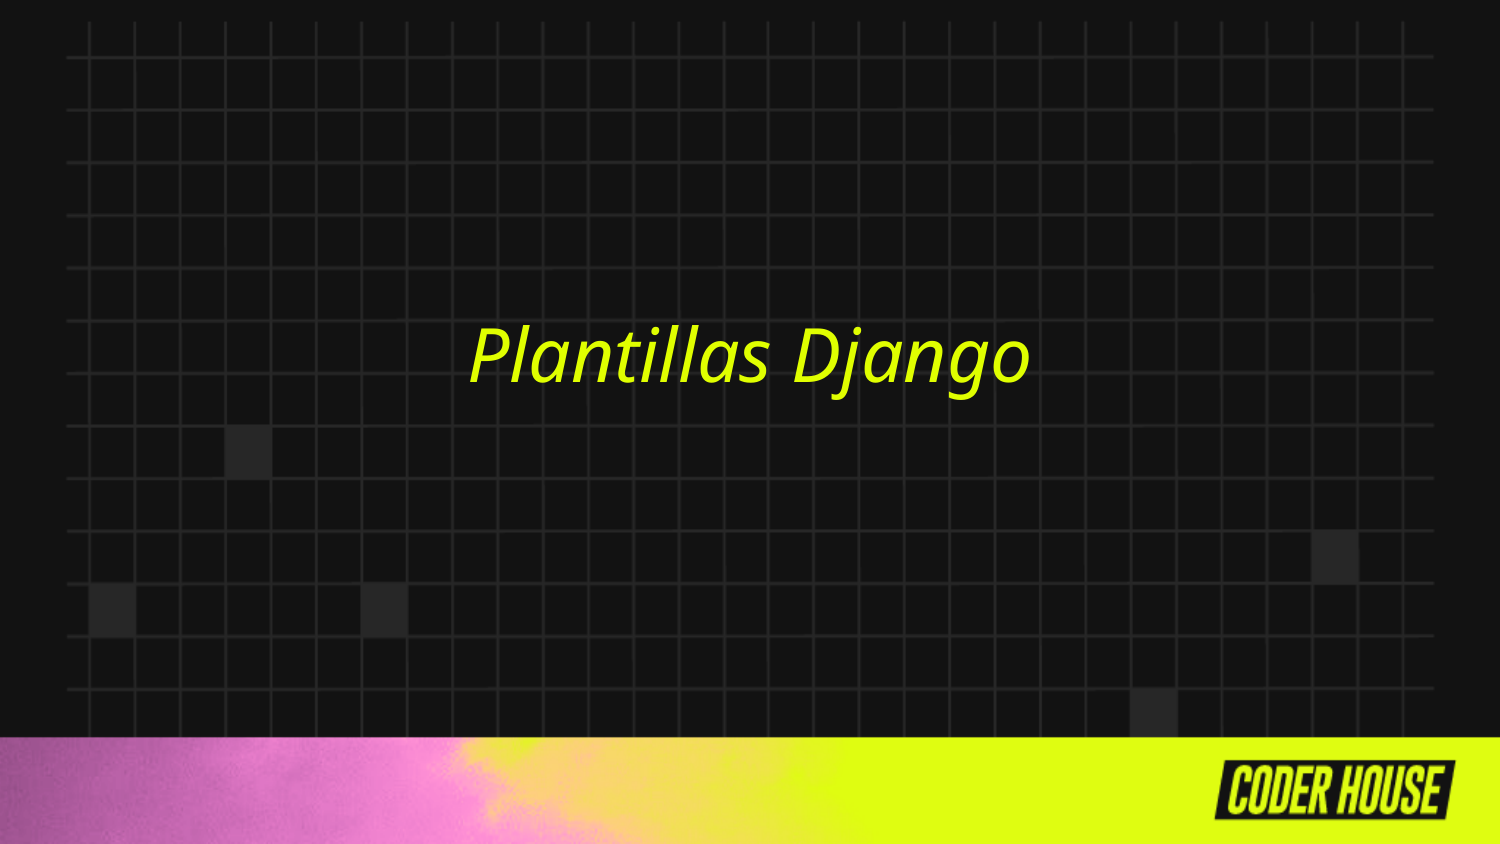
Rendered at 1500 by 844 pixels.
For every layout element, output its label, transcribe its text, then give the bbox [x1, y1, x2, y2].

text_box Plantillas Django [229, 271, 1271, 434]
picture [0, 0, 1500, 844]
